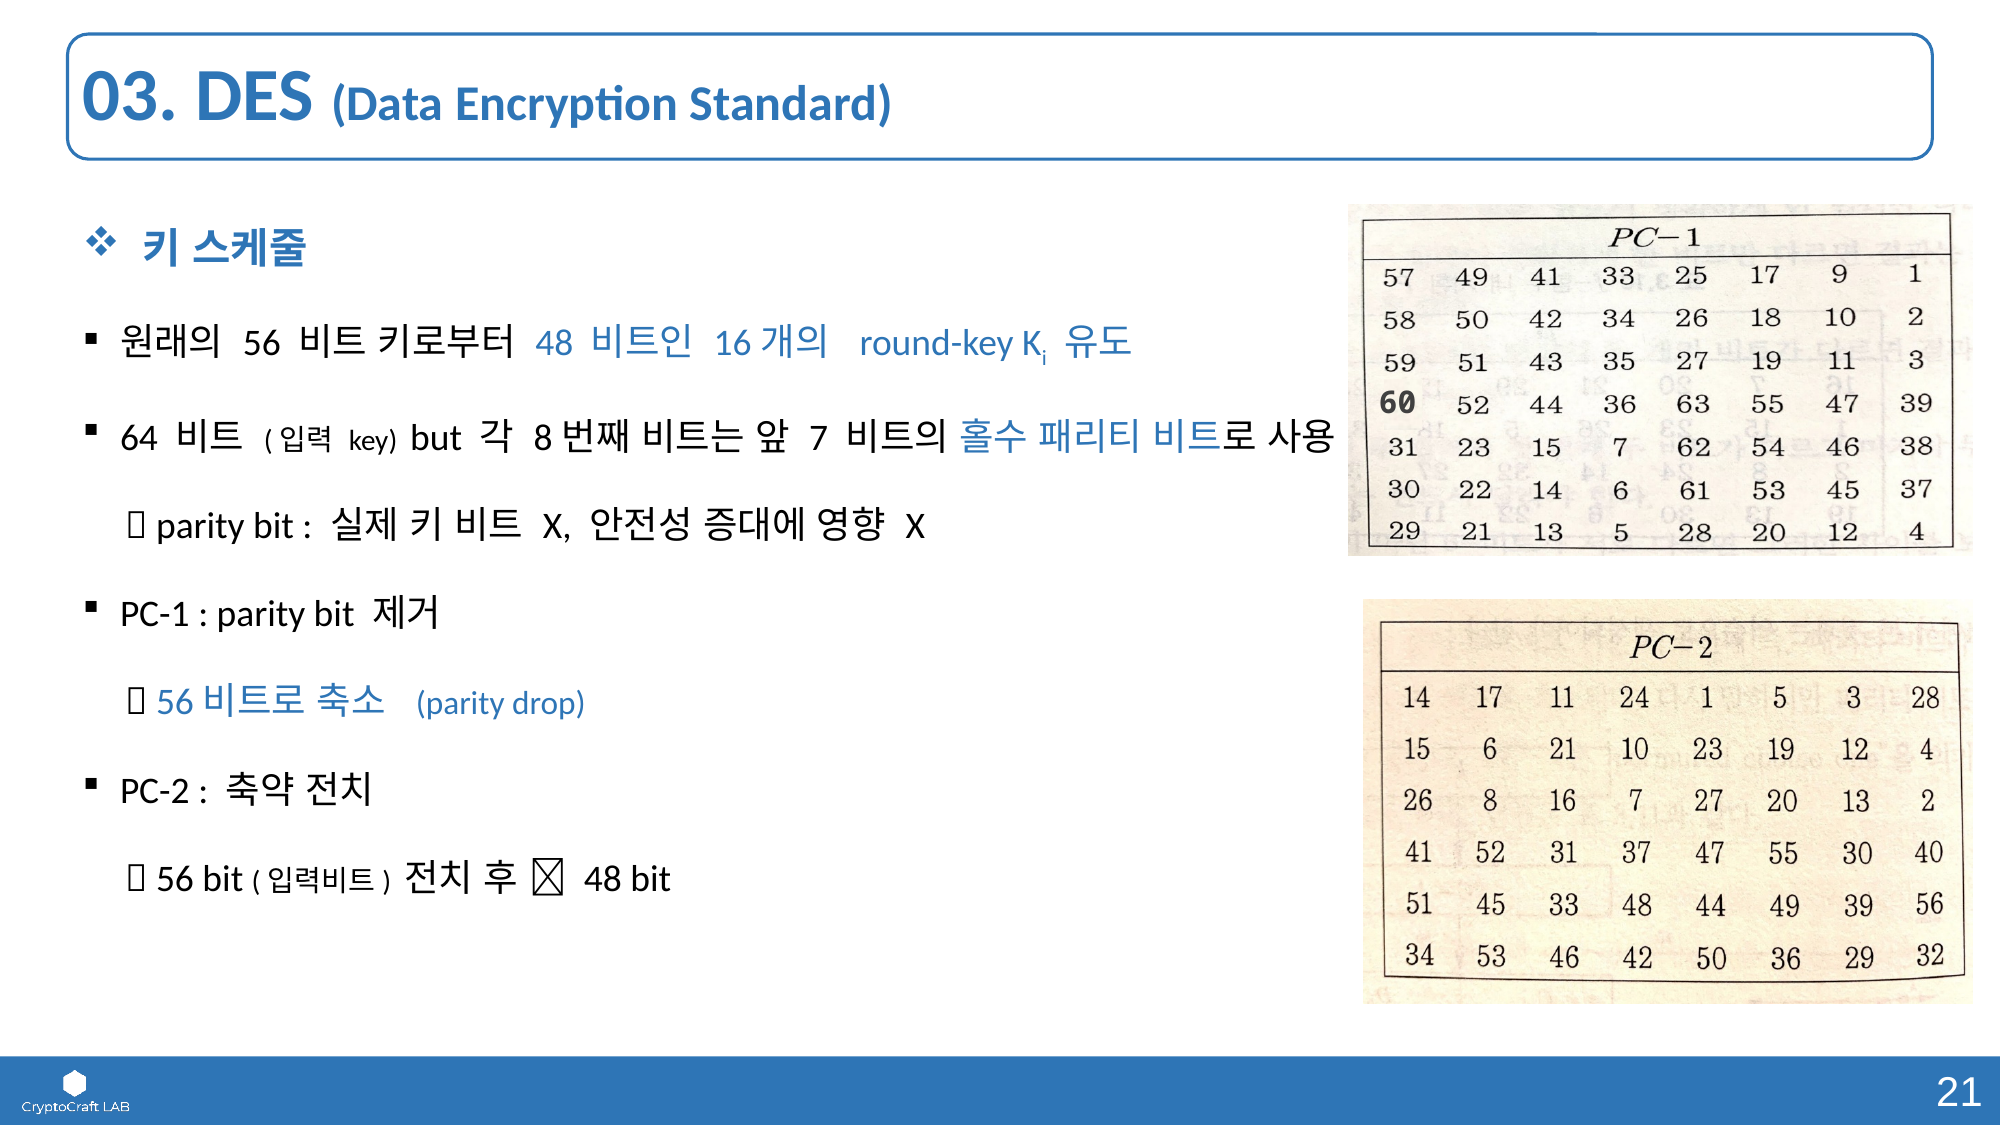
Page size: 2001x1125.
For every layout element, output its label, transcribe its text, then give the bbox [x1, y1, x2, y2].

list 키 스케줄 원래의 56 비트 키로부터 48 비트인 16개의 round-key Ki 유도 64 비트 (입력 key) but 각 8번째 비트는 앞 7 비트의 홀수 패리티 비트로 사용  parity bit : 실제 키 비트 X, 안전성 증대에 영향 X PC-1 : parity bit 제거  56비트로 축소 (parity drop) PC-2 : 축약 전치  56 bit (입력비트) 전치 후  48 bit [67, 189, 1933, 1019]
title 03. DES (Data Encryption Standard) [67, 34, 1933, 160]
picture [1362, 599, 1973, 1004]
picture [13, 1061, 138, 1123]
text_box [1348, 204, 1973, 556]
